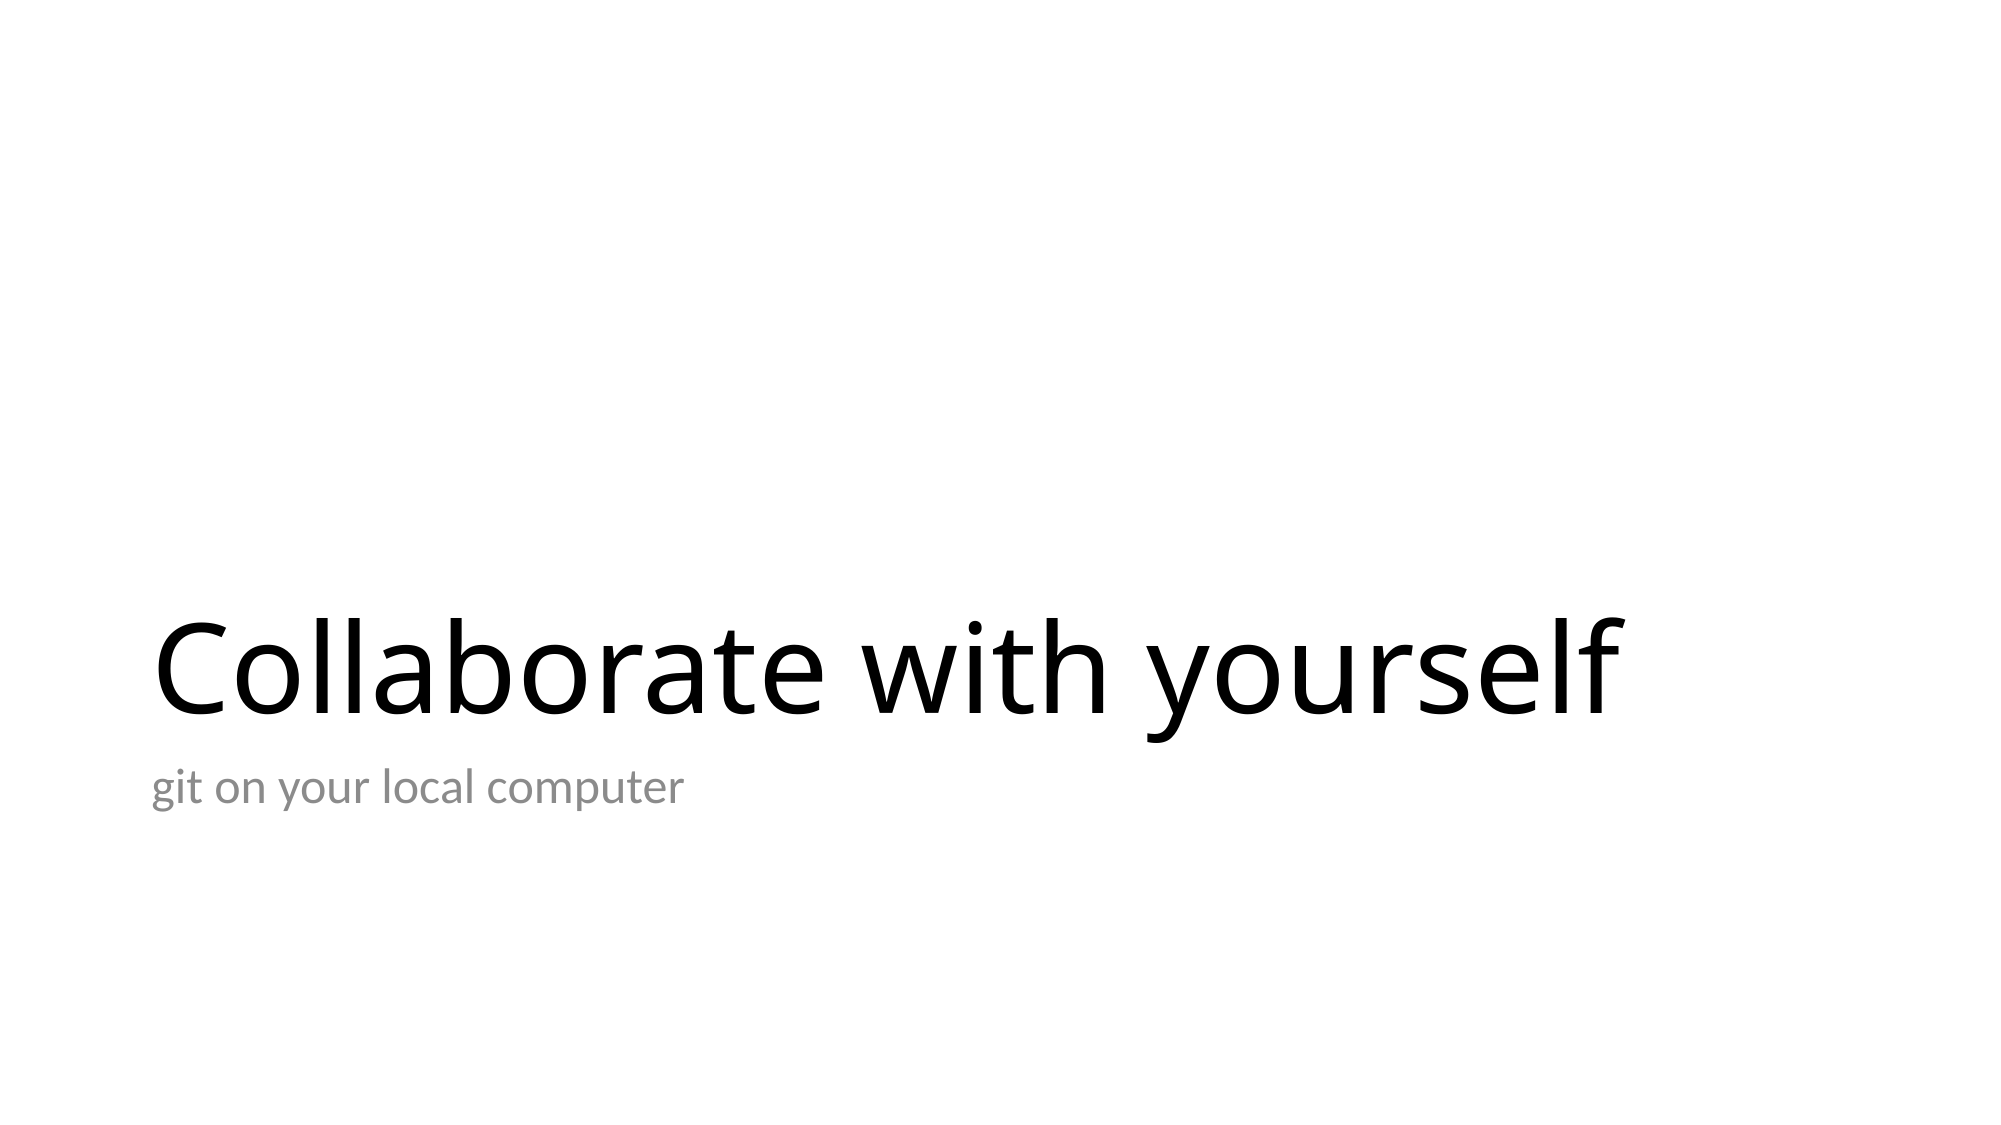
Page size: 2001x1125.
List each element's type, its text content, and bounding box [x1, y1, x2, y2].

title Collaborate with yourself [136, 280, 1862, 749]
list git on your local computer [136, 752, 1862, 999]
